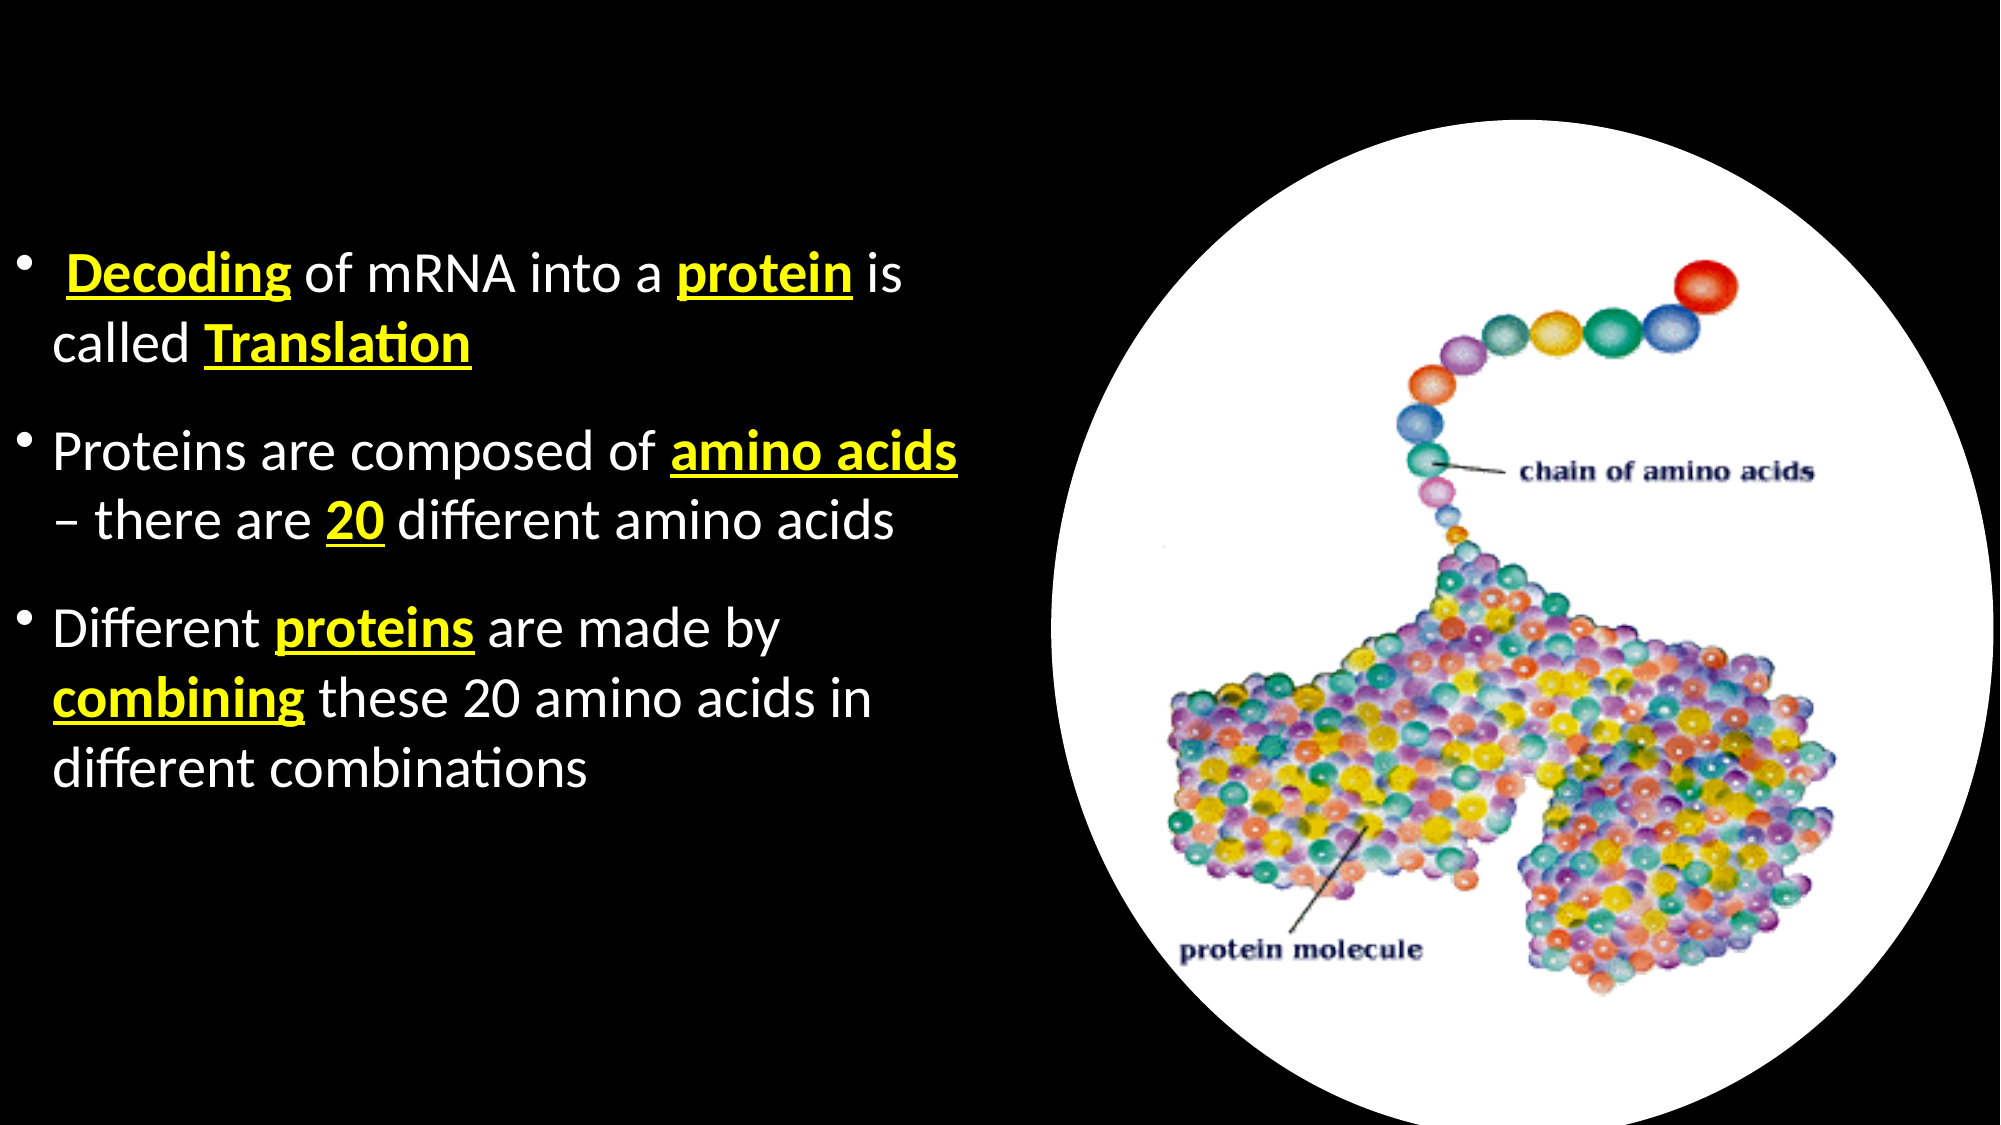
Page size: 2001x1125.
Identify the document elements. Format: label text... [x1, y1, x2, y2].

picture [1157, 255, 1845, 997]
text_box [1202, 119, 1843, 255]
text_box Decoding of mRNA into a protein is called Translation Proteins are composed of amino acids – there are 20 different amino acids Different proteins are made by combining these 20 amino acids in different combinations [0, 226, 1000, 807]
text_box [1051, 307, 1157, 950]
text_box [1197, 257, 1994, 1125]
